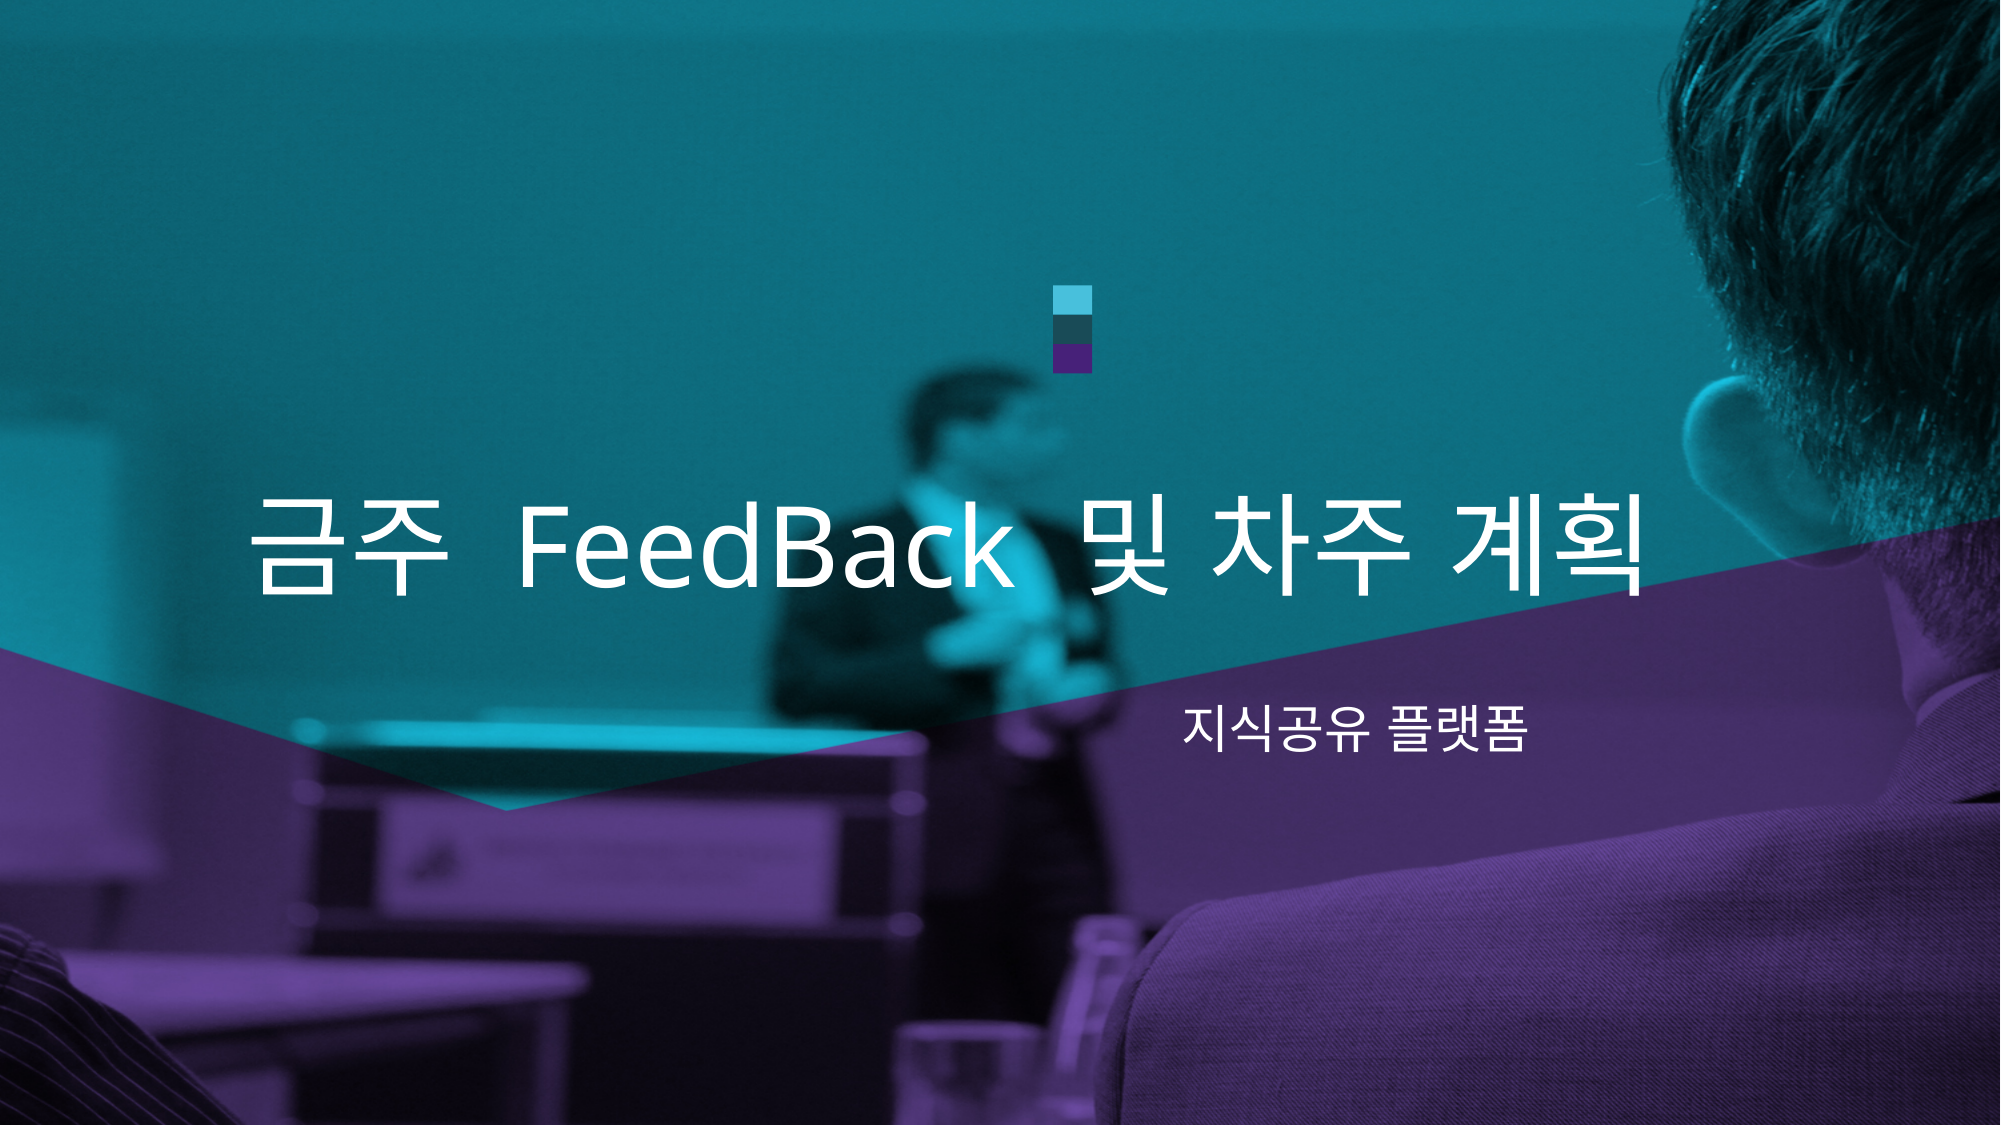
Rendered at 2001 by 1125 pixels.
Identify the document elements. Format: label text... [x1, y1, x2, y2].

title 금주 FeedBack 및 차주 계획 [231, 467, 1711, 821]
text_box 지식공유 플랫폼 [1166, 689, 1832, 820]
picture [0, 0, 2001, 1125]
